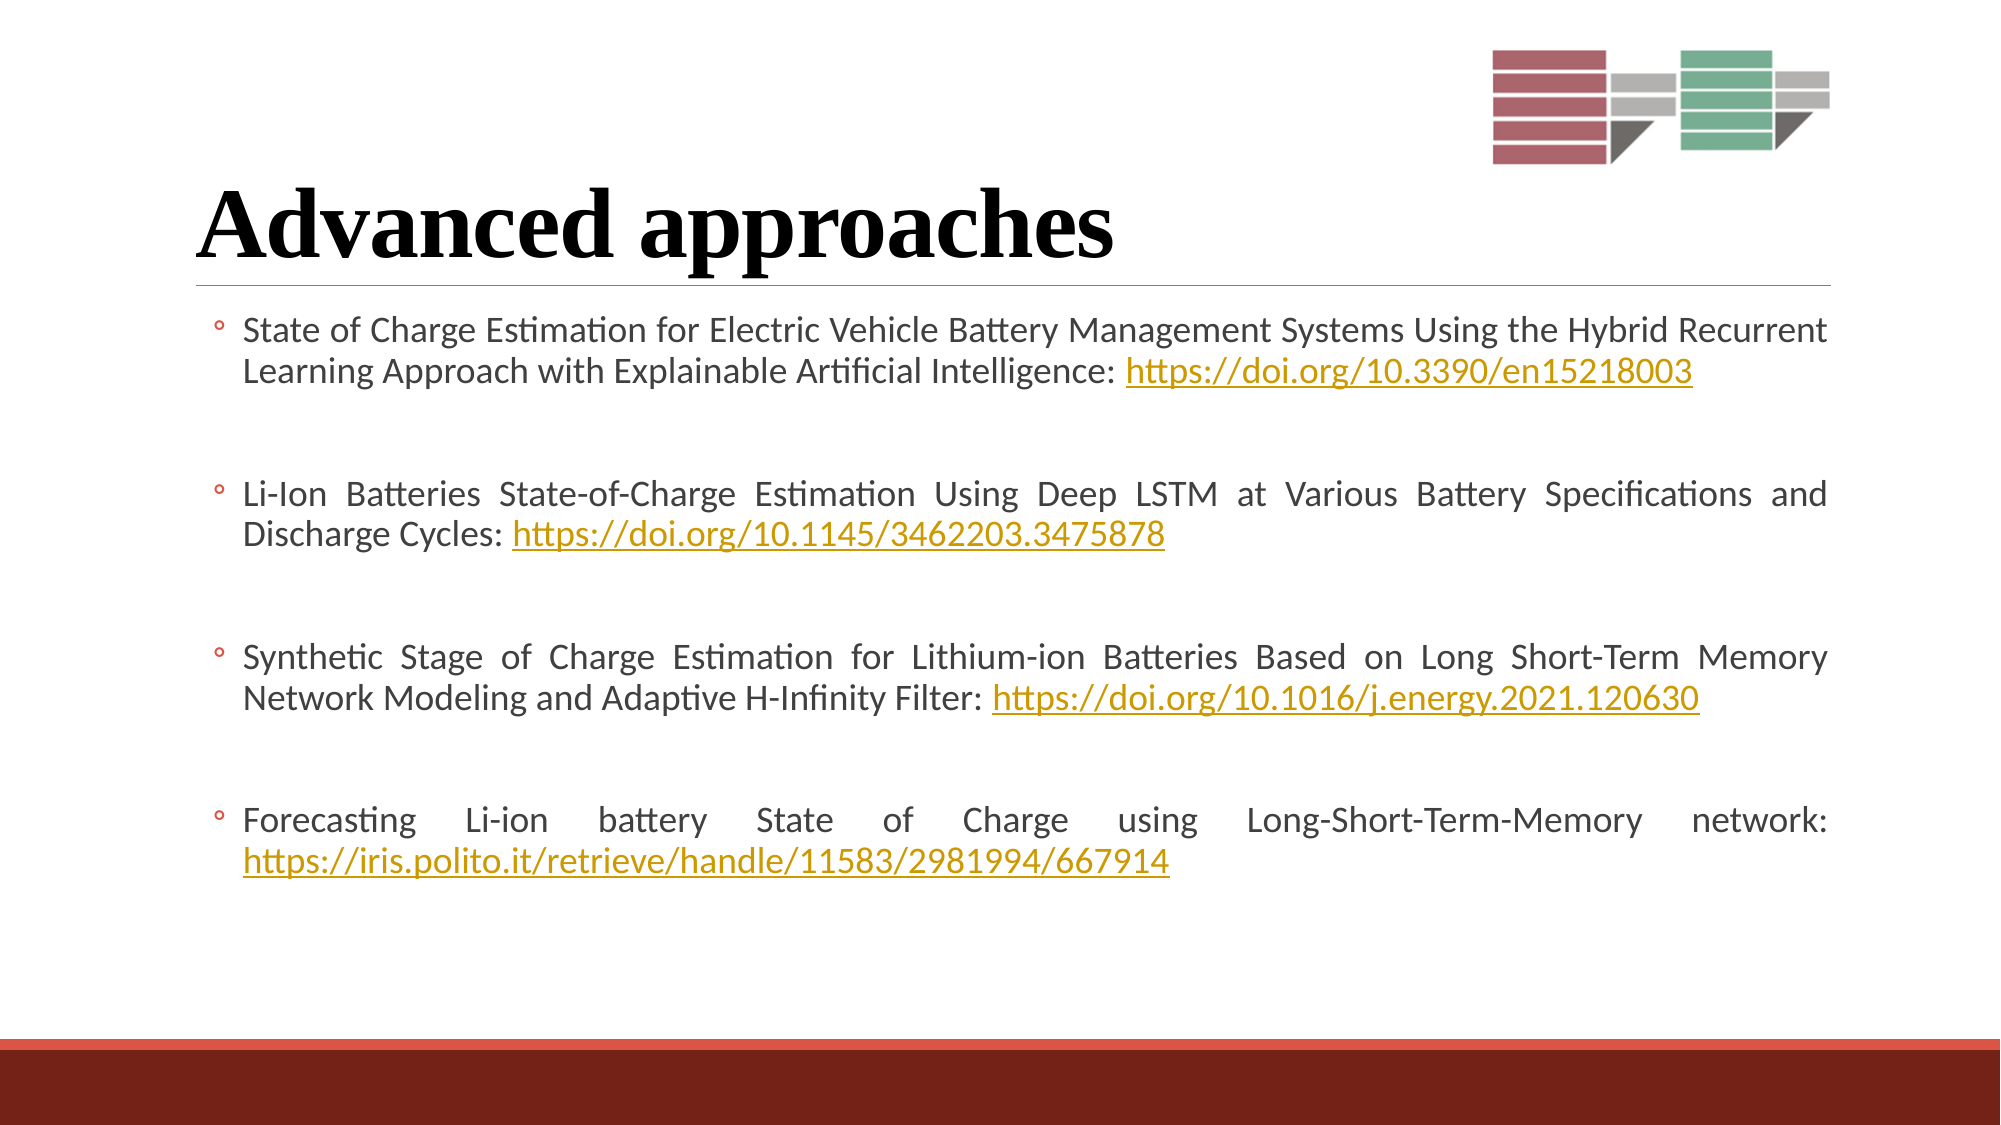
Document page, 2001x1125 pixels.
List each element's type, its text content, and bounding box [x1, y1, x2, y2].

list State of Charge Estimation for Electric Vehicle Battery Management Systems Using the Hybrid Recurrent Learning Approach with Explainable Artificial Intelligence: https://doi.org/10.3390/en15218003 Li-Ion Batteries State-of-Charge Estimation Using Deep LSTM at Various Battery Specifications and Discharge Cycles: https://doi.org/10.1145/3462203.3475878 Synthetic Stage of Charge Estimation for Lithium-ion Batteries Based on Long Short-Term Memory Network Modeling and Adaptive H-Infinity Filter: https://doi.org/10.1016/j.energy.2021.120630 Forecasting Li-ion battery State of Charge using Long-Short-Term-Memory network: https://iris.polito.it/retrieve/handle/11583/2981994/667914 [180, 302, 1830, 963]
title Advanced approaches [180, 47, 1830, 285]
